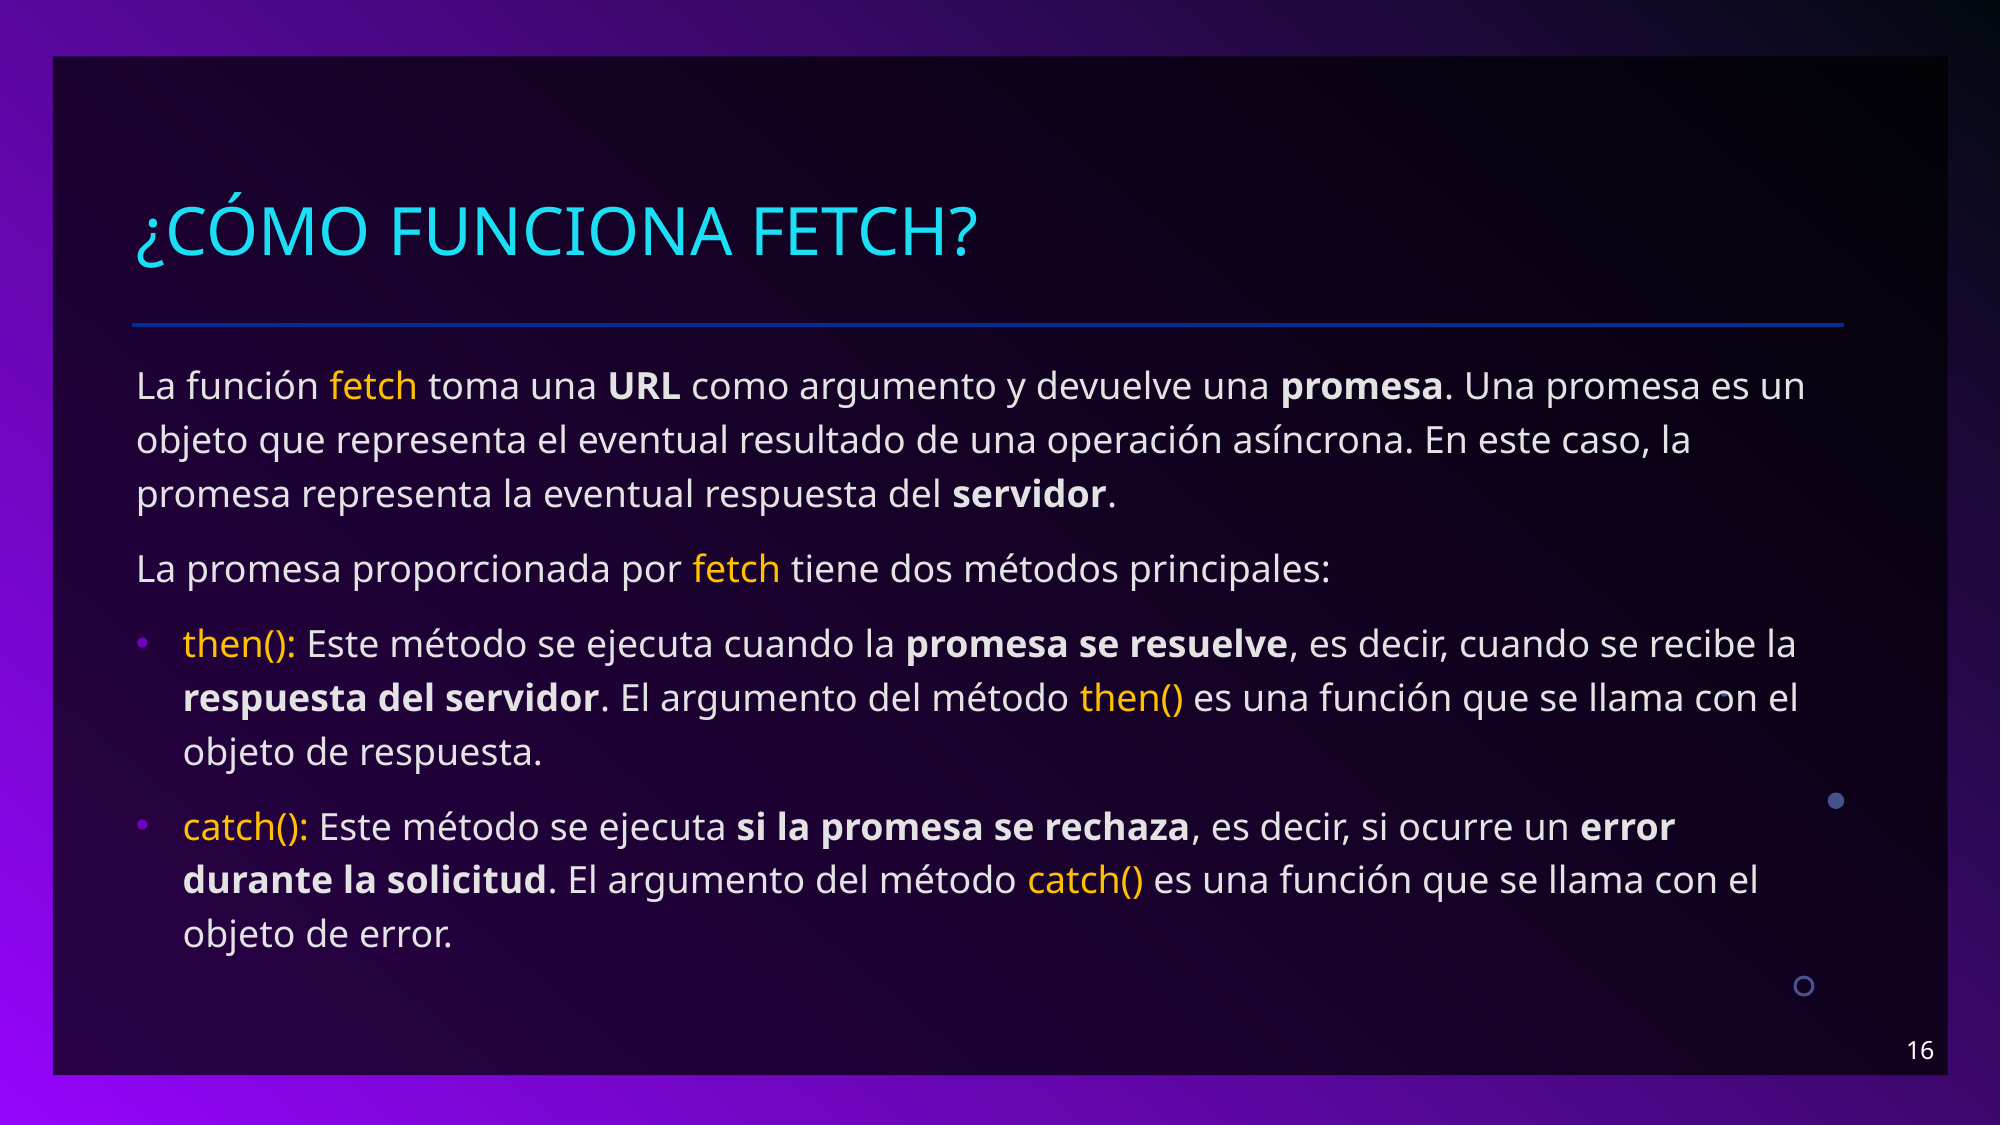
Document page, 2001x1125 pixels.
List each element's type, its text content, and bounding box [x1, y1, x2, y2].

title ¿Cómo funciona fetch? [121, 70, 1845, 278]
slide_number 16 [1499, 1021, 1950, 1082]
list La función fetch toma una URL como argumento y devuelve una promesa. Una promesa es un objeto que representa el eventual resultado de una operación asíncrona. En este caso, la promesa representa la eventual respuesta del servidor. La promesa proporcionada por fetch tiene dos métodos principales: then(): Este método se ejecuta cuando la promesa se resuelve, es decir, cuando se recibe la respuesta del servidor. El argumento del método then() es una función que se llama con el objeto de respuesta. catch(): Este método se ejecuta si la promesa se rechaza, es decir, si ocurre un error durante la solicitud. El argumento del método catch() es una función que se llama con el objeto de error. [120, 345, 1845, 1001]
